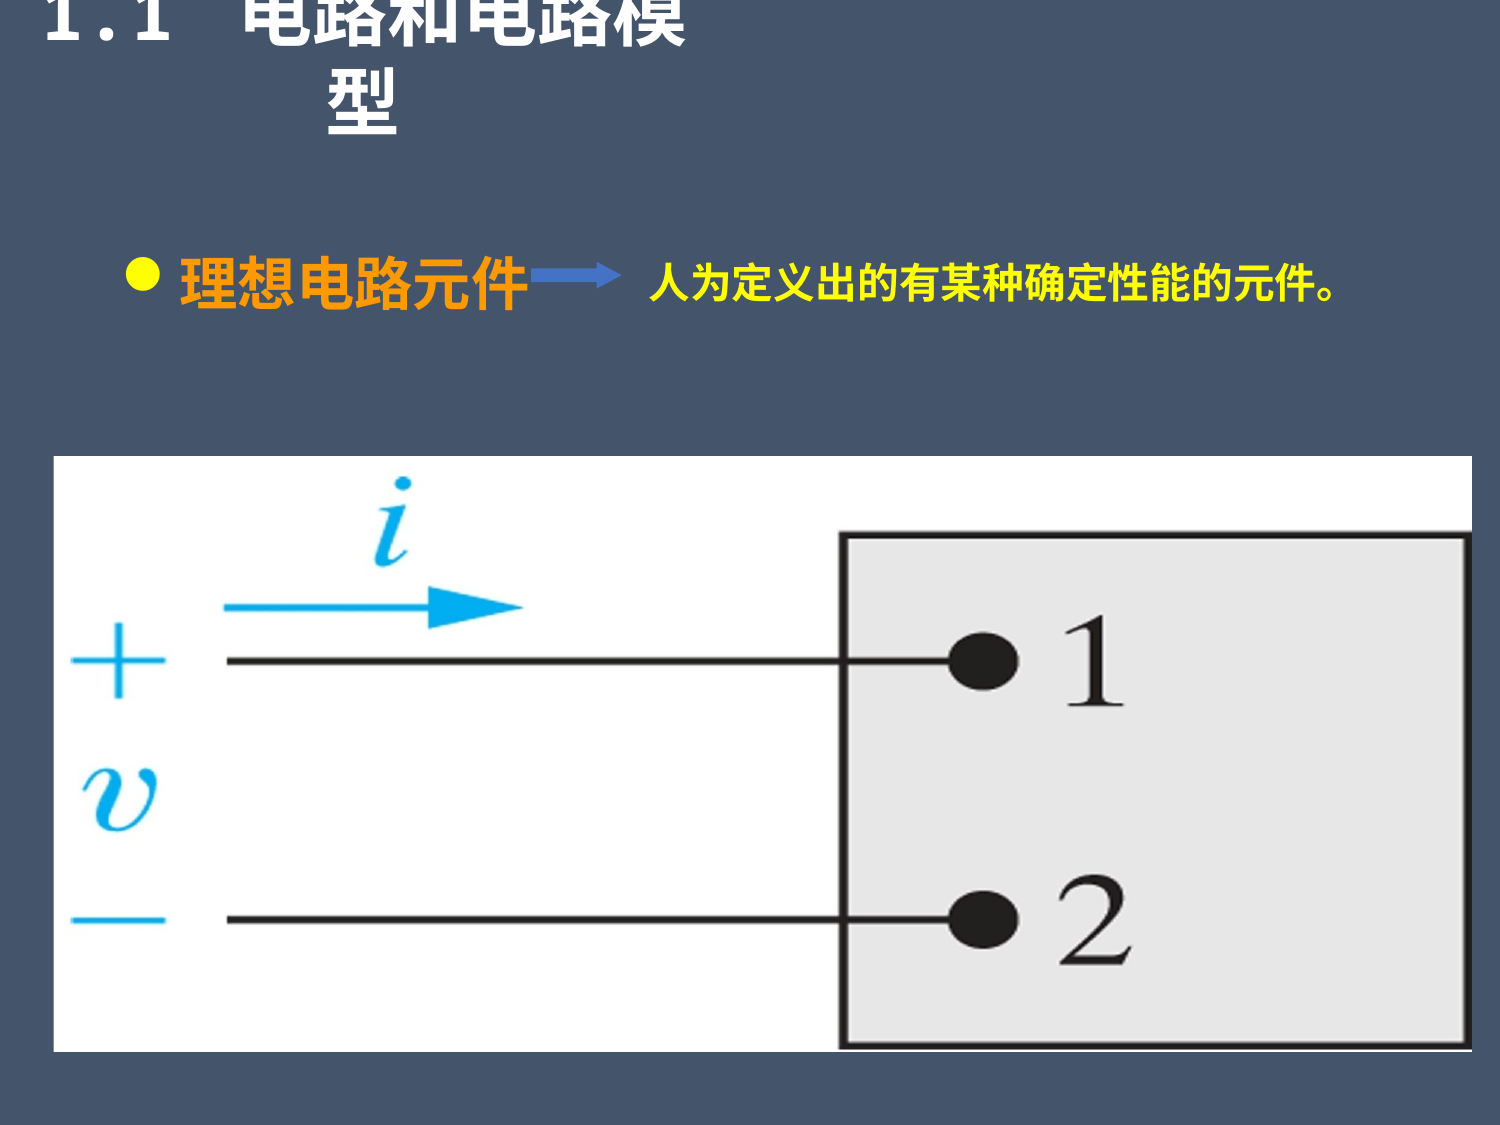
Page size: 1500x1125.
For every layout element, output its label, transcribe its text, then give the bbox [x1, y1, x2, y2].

text_box 理想电路元件 [95, 239, 556, 325]
picture [53, 456, 1472, 1052]
text_box 人为定义出的有某种确定性能的元件。 [633, 249, 1449, 315]
text_box 1.1 电路和电路模型 [0, 0, 727, 153]
text_box [532, 263, 620, 287]
